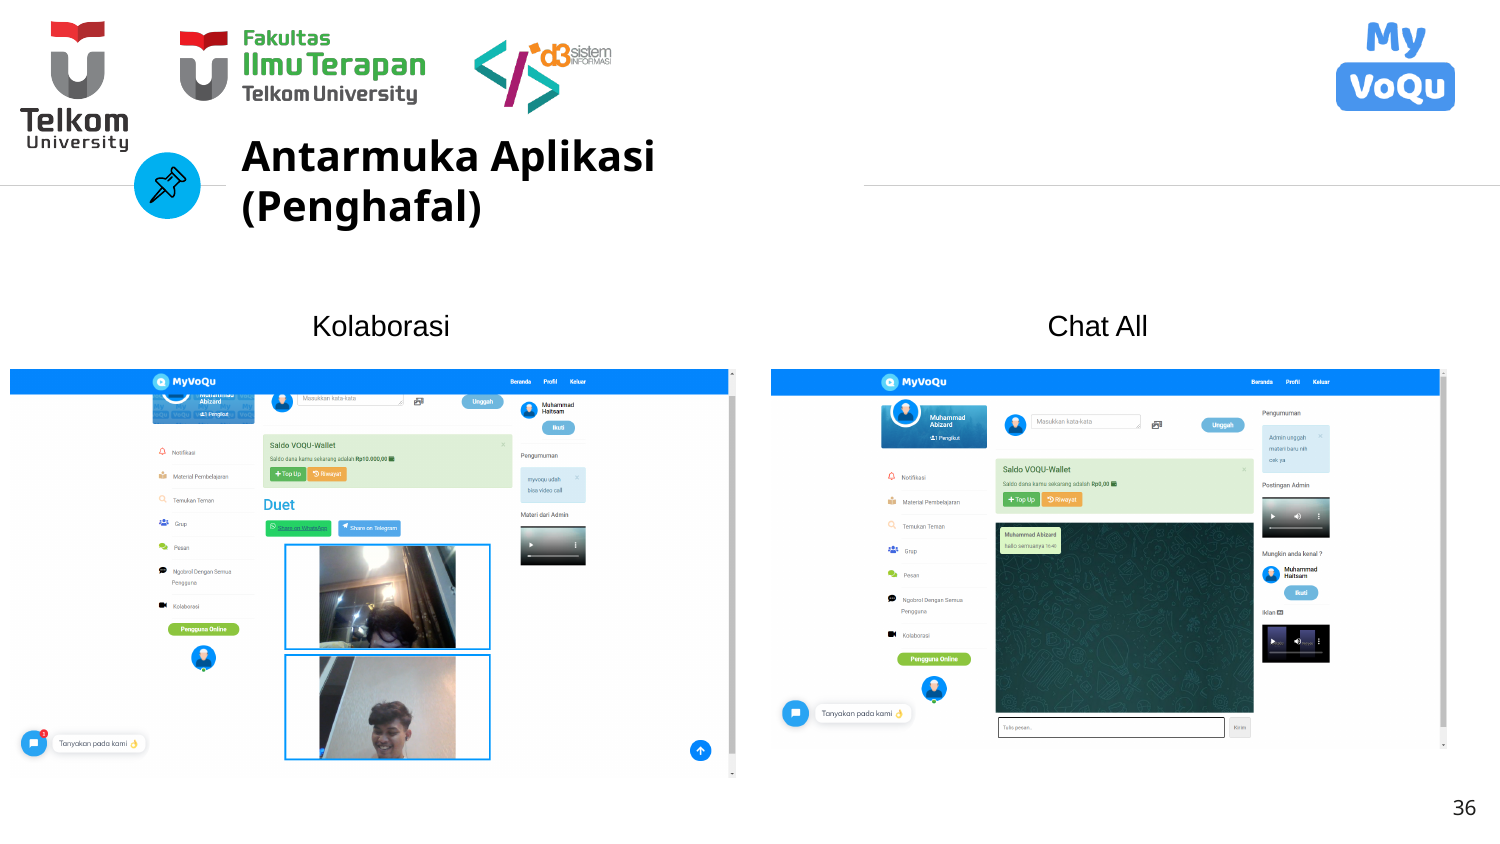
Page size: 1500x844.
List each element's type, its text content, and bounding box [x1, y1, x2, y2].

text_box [150, 166, 186, 203]
picture [1336, 0, 1455, 111]
picture [10, 369, 736, 778]
slide_number 36 [1401, 779, 1492, 844]
text_box Chat All [1032, 299, 1164, 350]
picture [771, 369, 1447, 750]
picture [20, 21, 128, 152]
picture [163, 13, 442, 118]
picture [445, 0, 645, 141]
text_box Kolaborasi [297, 299, 466, 350]
title Antarmuka Aplikasi (Penghafal) [226, 143, 863, 215]
